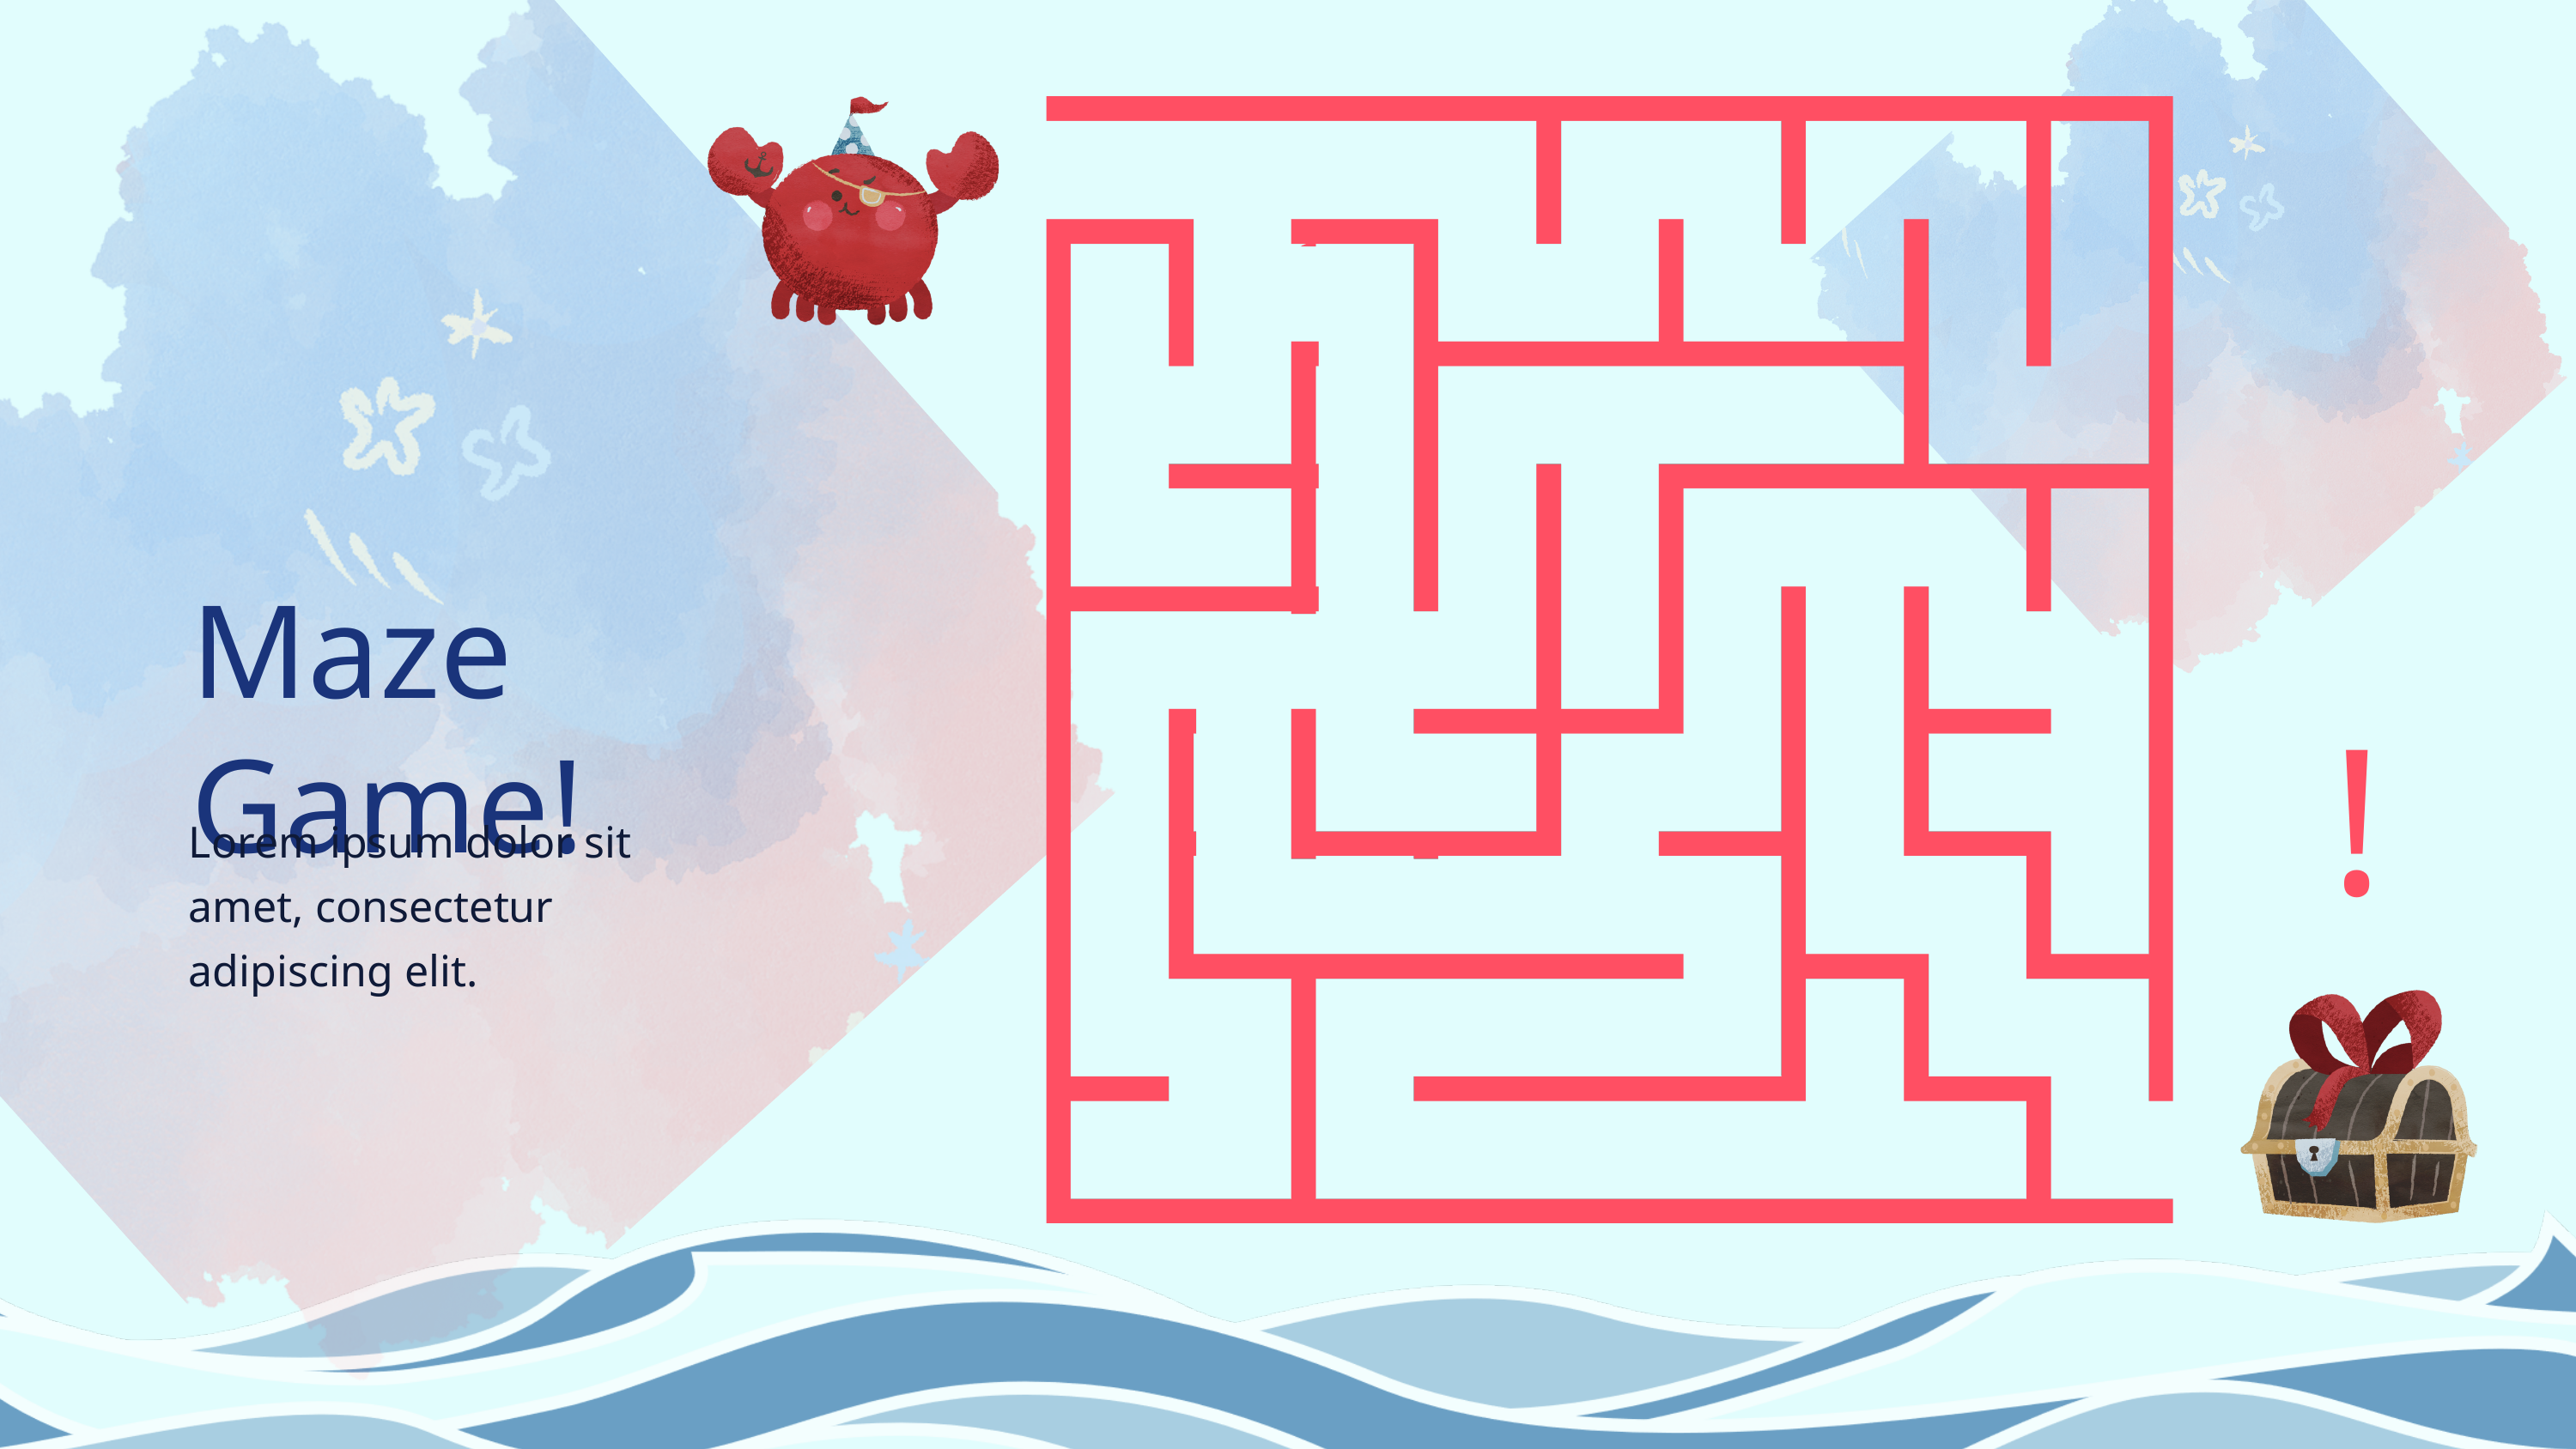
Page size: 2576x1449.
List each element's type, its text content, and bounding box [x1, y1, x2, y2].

text_box [1990, 0, 2576, 724]
text_box [0, 0, 1046, 1210]
text_box Lorem ipsum dolor sit amet, consectetur adipiscing elit. [188, 802, 708, 996]
text_box [1046, 96, 2173, 1223]
text_box ! [2237, 693, 2478, 936]
text_box [0, 1210, 2576, 1449]
text_box Maze Game! [190, 570, 854, 879]
text_box [2240, 990, 2478, 1223]
text_box [707, 96, 999, 326]
